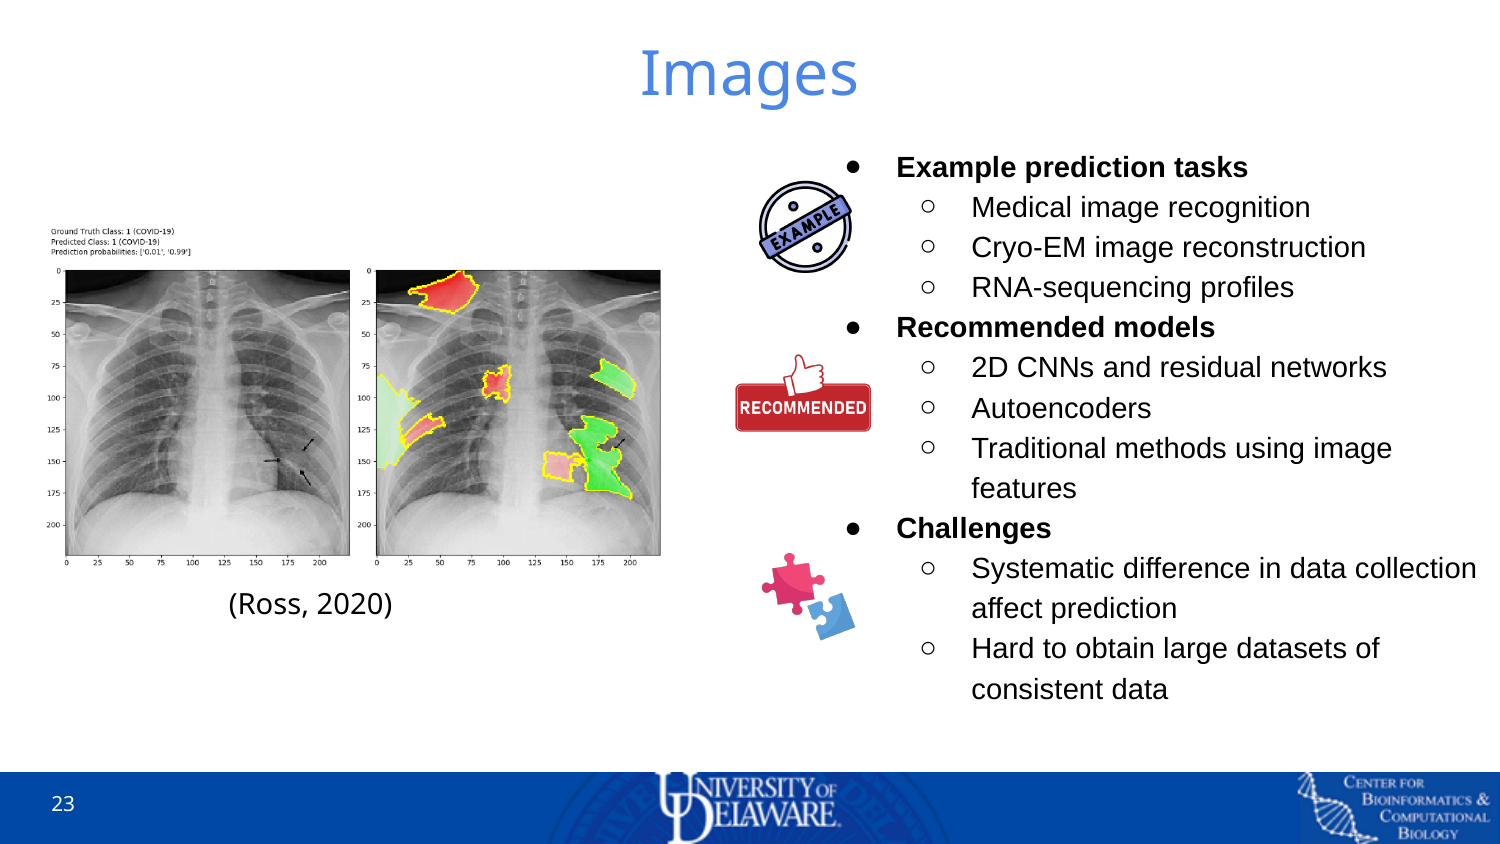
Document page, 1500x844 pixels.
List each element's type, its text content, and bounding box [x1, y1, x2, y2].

title Images [51, 18, 1449, 118]
picture [0, 772, 1500, 844]
picture [754, 540, 860, 646]
picture [754, 171, 860, 284]
text_box (Ross, 2020) [147, 579, 474, 636]
picture [718, 337, 896, 449]
picture [31, 223, 685, 571]
text_box Example prediction tasks Medical image recognition Cryo-EM image reconstruction RNA-sequencing profiles Recommended models 2D CNNs and residual networks Autoencoders Traditional methods using image features Challenges Systematic difference in data collection affect prediction Hard to obtain large datasets of consistent data [806, 127, 1500, 761]
